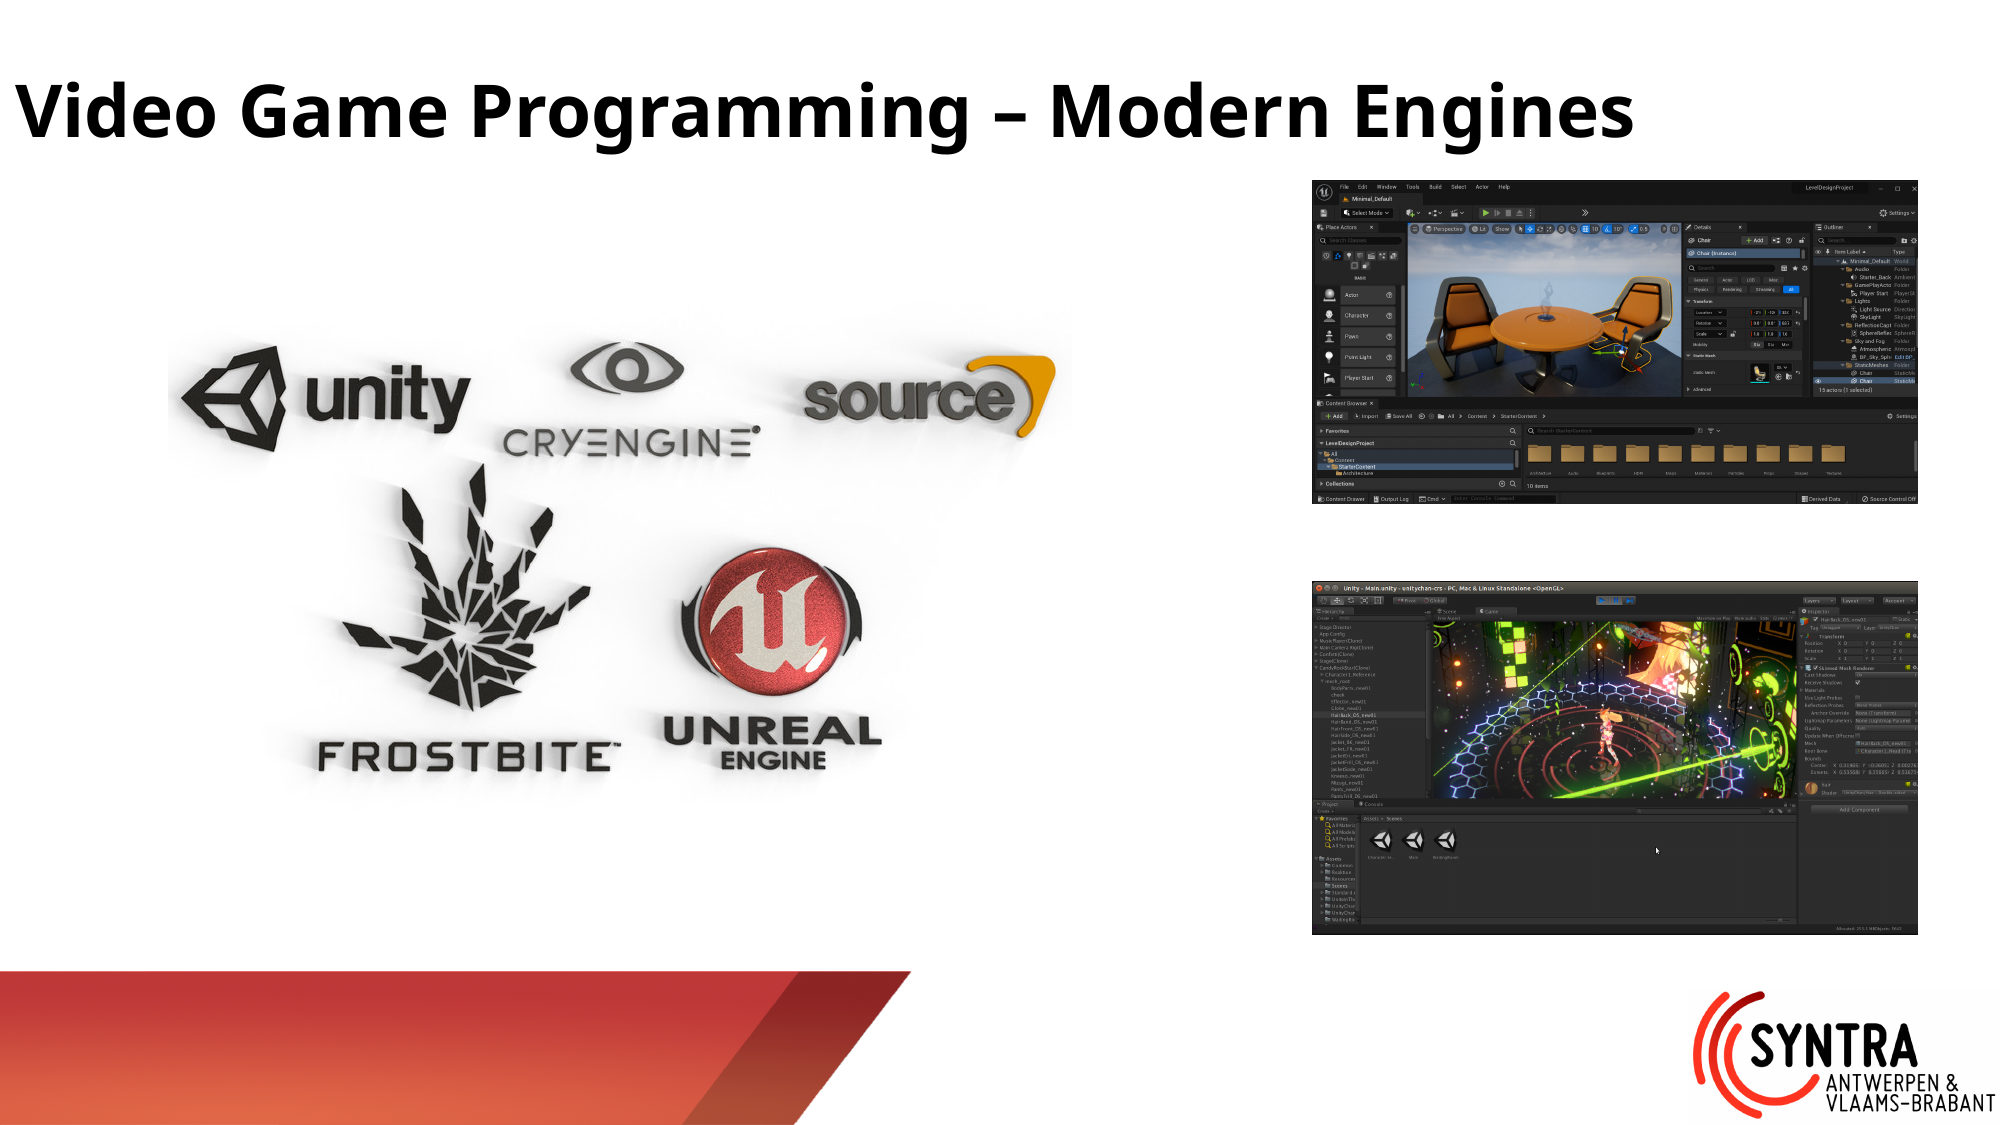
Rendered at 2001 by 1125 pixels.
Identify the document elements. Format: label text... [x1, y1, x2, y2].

title Video Game Programming – Modern Engines [0, 5, 1725, 223]
picture [0, 581, 2000, 1125]
picture [168, 233, 1072, 856]
picture [1311, 180, 1918, 504]
